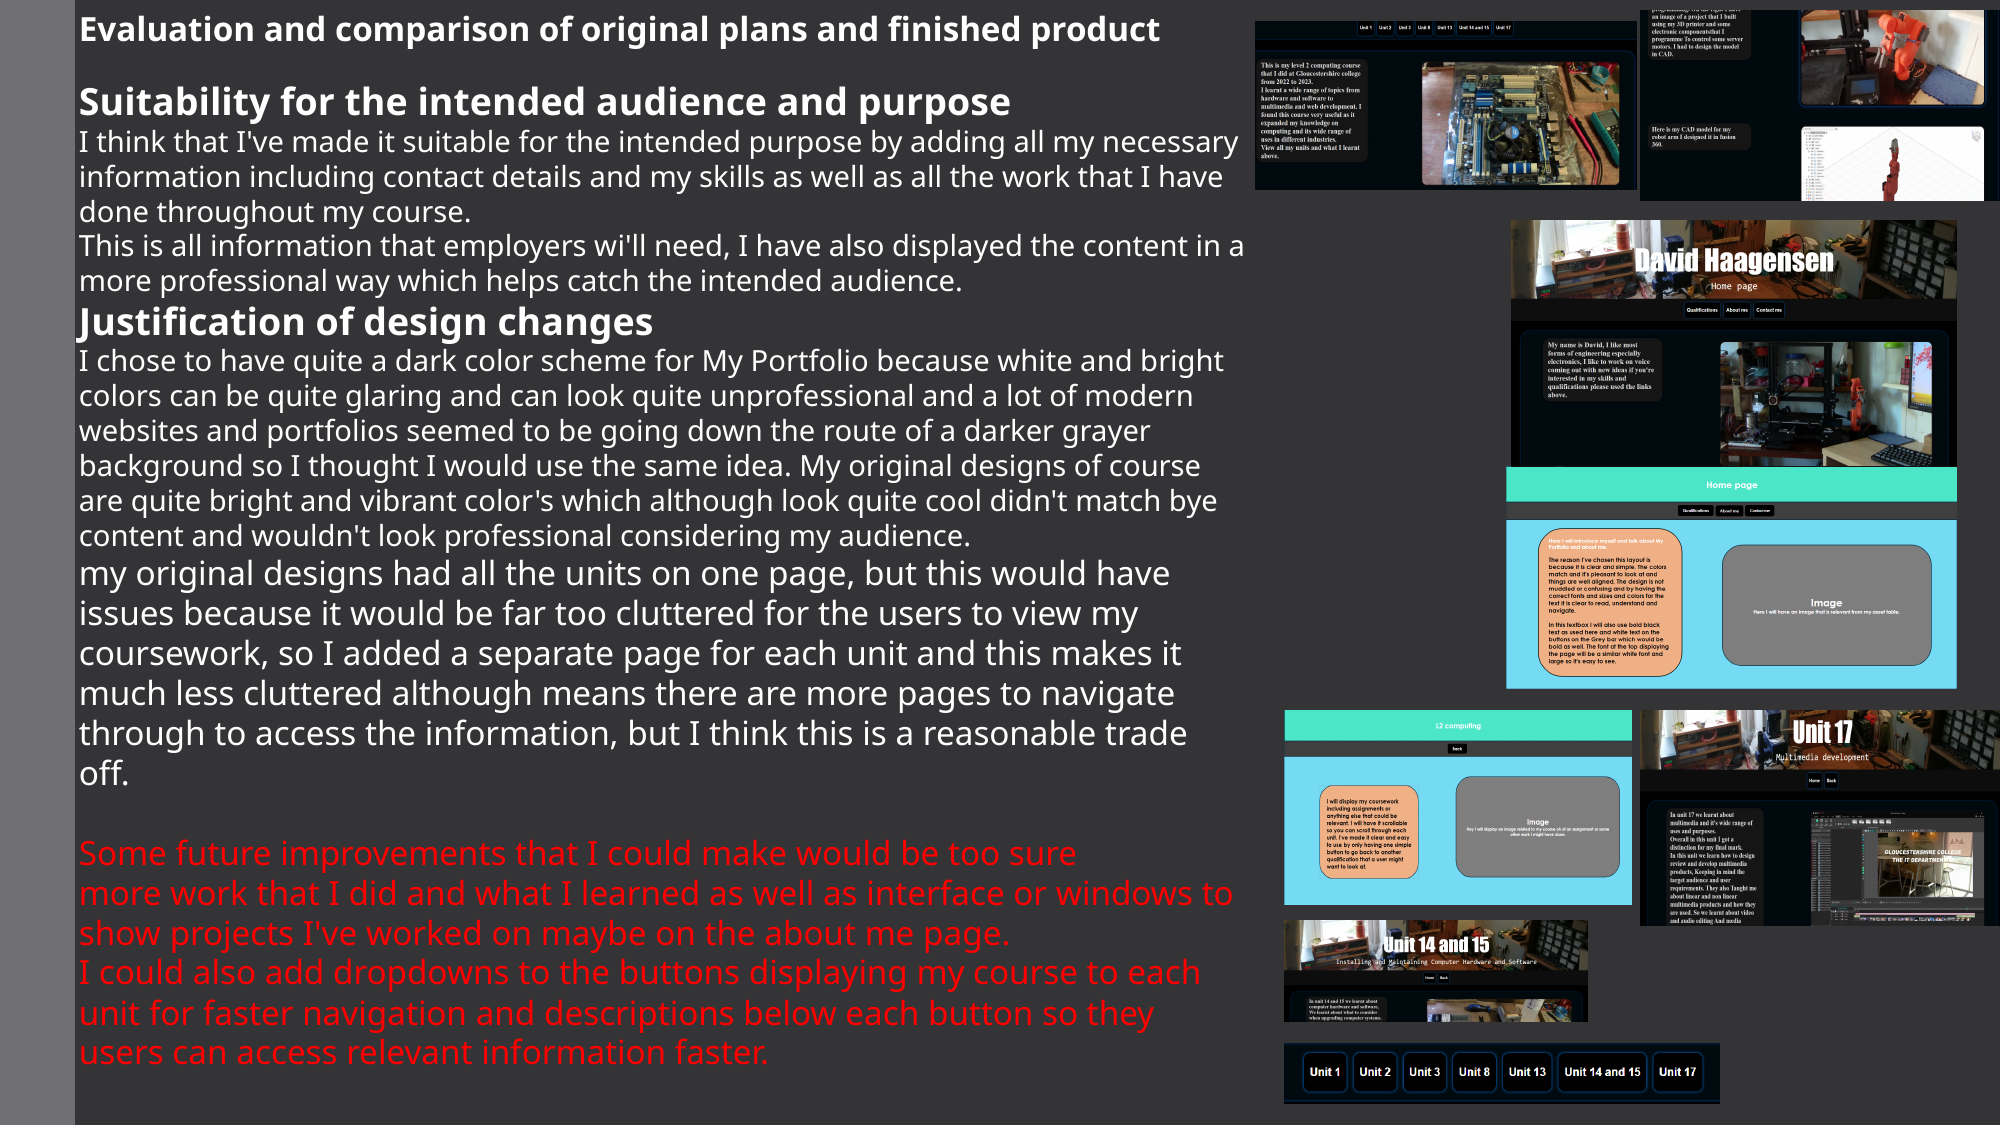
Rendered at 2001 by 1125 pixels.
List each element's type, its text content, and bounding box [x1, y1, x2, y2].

picture [1506, 220, 1958, 689]
text_box Evaluation and comparison of original plans and finished product Suitability for the intended audience and purpose I think that I've made it suitable for the intended purpose by adding all my necessary information including contact details and my skills as well as all the work that I have done throughout my course. This is all information that employers wi'll need, I have also displayed the content in a more professional way which helps catch the intended audience. Justification of design changes I chose to have quite a dark color scheme for My Portfolio because white and bright colors can be quite glaring and can look quite unprofessional and a lot of modern websites and portfolios seemed to be going down the route of a darker grayer background so I thought I would use the same idea. My original designs of course are quite bright and vibrant color's which although look quite cool didn't match bye content and wouldn't look professional considering my audience. my original designs had all the units on one page, but this would have issues because it would be far too cluttered for the users to view my coursework, so I added a separate page for each unit and this makes it much less cluttered although means there are more pages to navigate through to access the information, but I think this is a reasonable trade off. Some future improvements that I could make would be too sure more work that I did and what I learned as well as interface or windows to show projects I've worked on maybe on the about me page. I could also add dropdowns to the buttons displaying my course to each unit for faster navigation and descriptions below each button so they users can access relevant information faster. [63, 0, 1262, 1079]
picture [1639, 10, 2000, 201]
picture [1255, 20, 1637, 191]
picture [1284, 710, 1633, 905]
picture [1284, 920, 1588, 1022]
picture [1639, 709, 2000, 927]
picture [1284, 1043, 1720, 1104]
